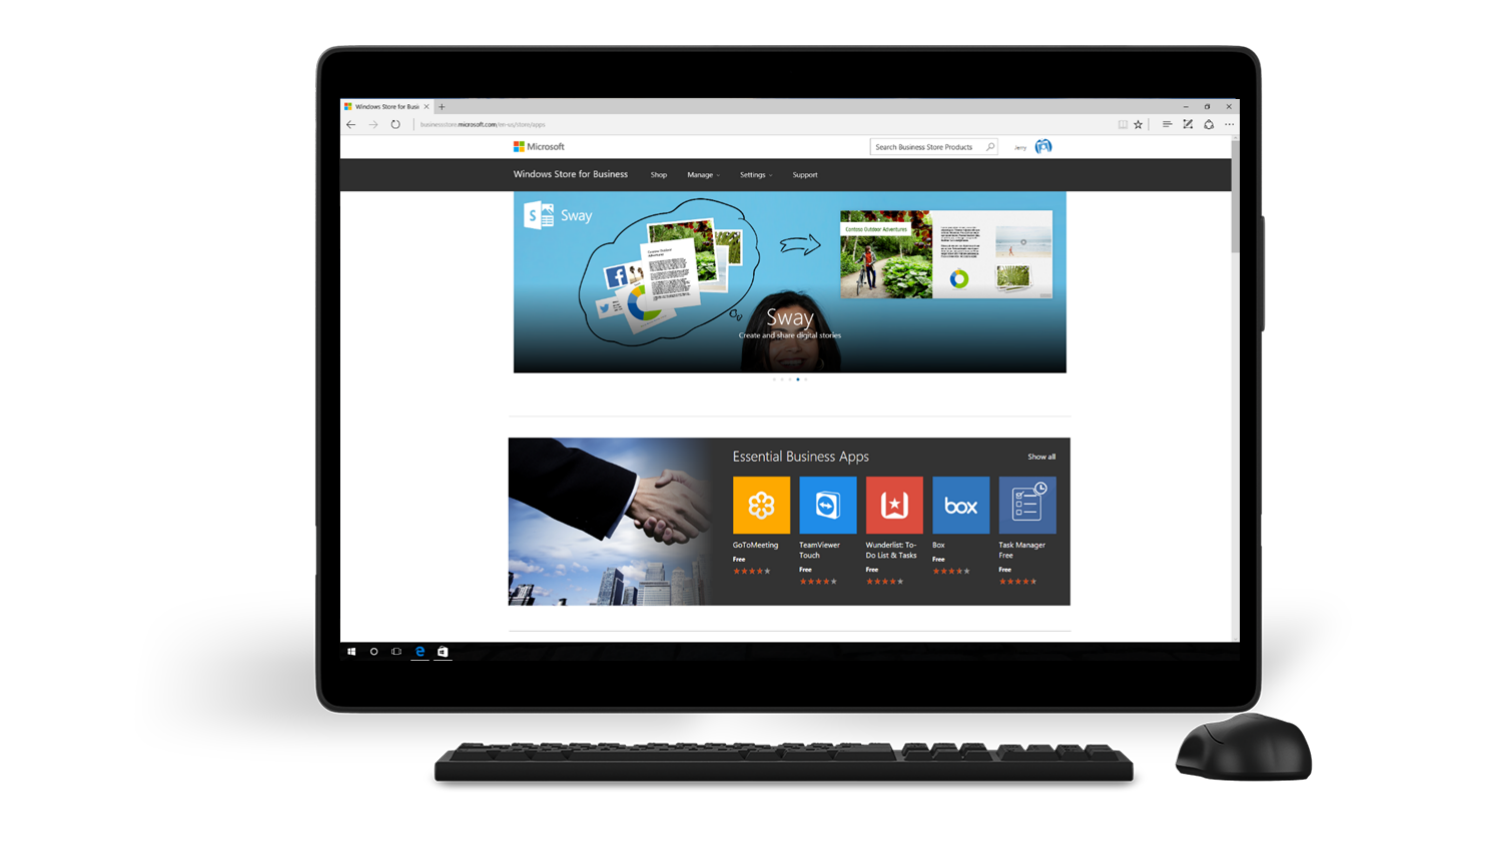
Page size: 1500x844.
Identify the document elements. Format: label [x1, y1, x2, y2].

picture [124, 45, 1376, 799]
